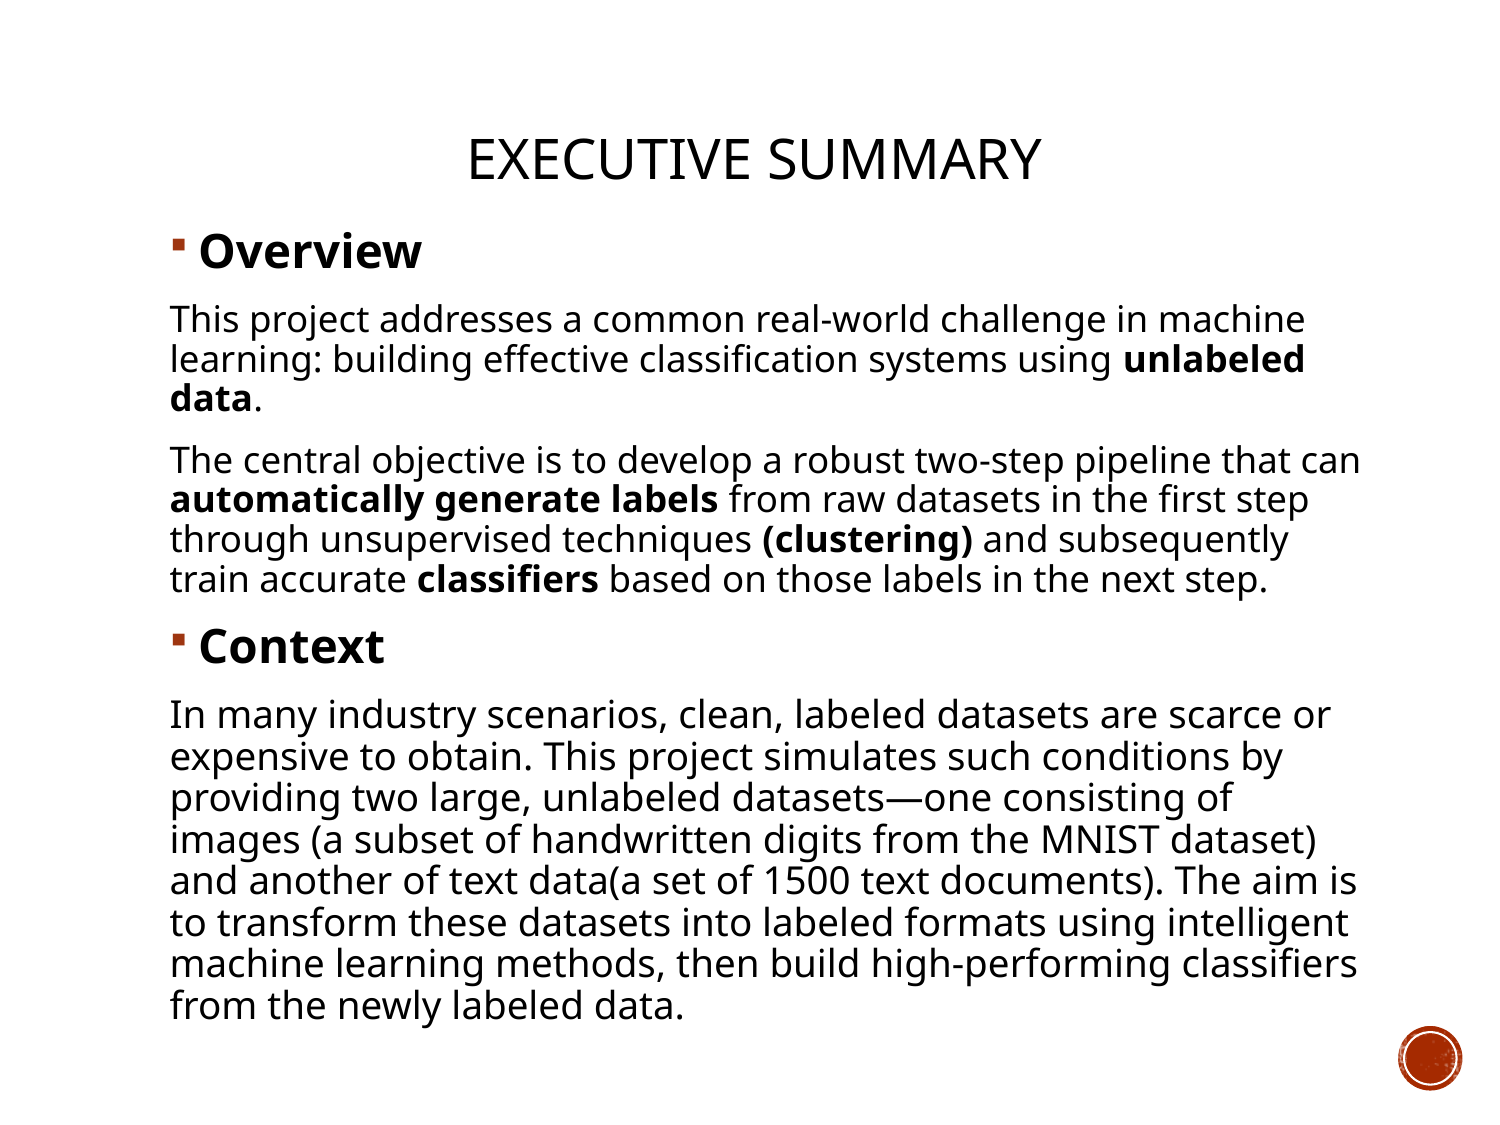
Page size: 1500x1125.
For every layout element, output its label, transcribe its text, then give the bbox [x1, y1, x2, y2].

title Executive Summary [450, 102, 1084, 219]
list Overview This project addresses a common real-world challenge in machine learning: building effective classification systems using unlabeled data. The central objective is to develop a robust two-step pipeline that can automatically generate labels from raw datasets in the first step through unsupervised techniques (clustering) and subsequently train accurate classifiers based on those labels in the next step. Context In many industry scenarios, clean, labeled datasets are scarce or expensive to obtain. This project simulates such conditions by providing two large, unlabeled datasets—one consisting of images (a subset of handwritten digits from the MNIST dataset) and another of text data(a set of 1500 text documents). The aim is to transform these datasets into labeled formats using intelligent machine learning methods, then build high-performing classifiers from the newly labeled data. [154, 219, 1380, 1049]
